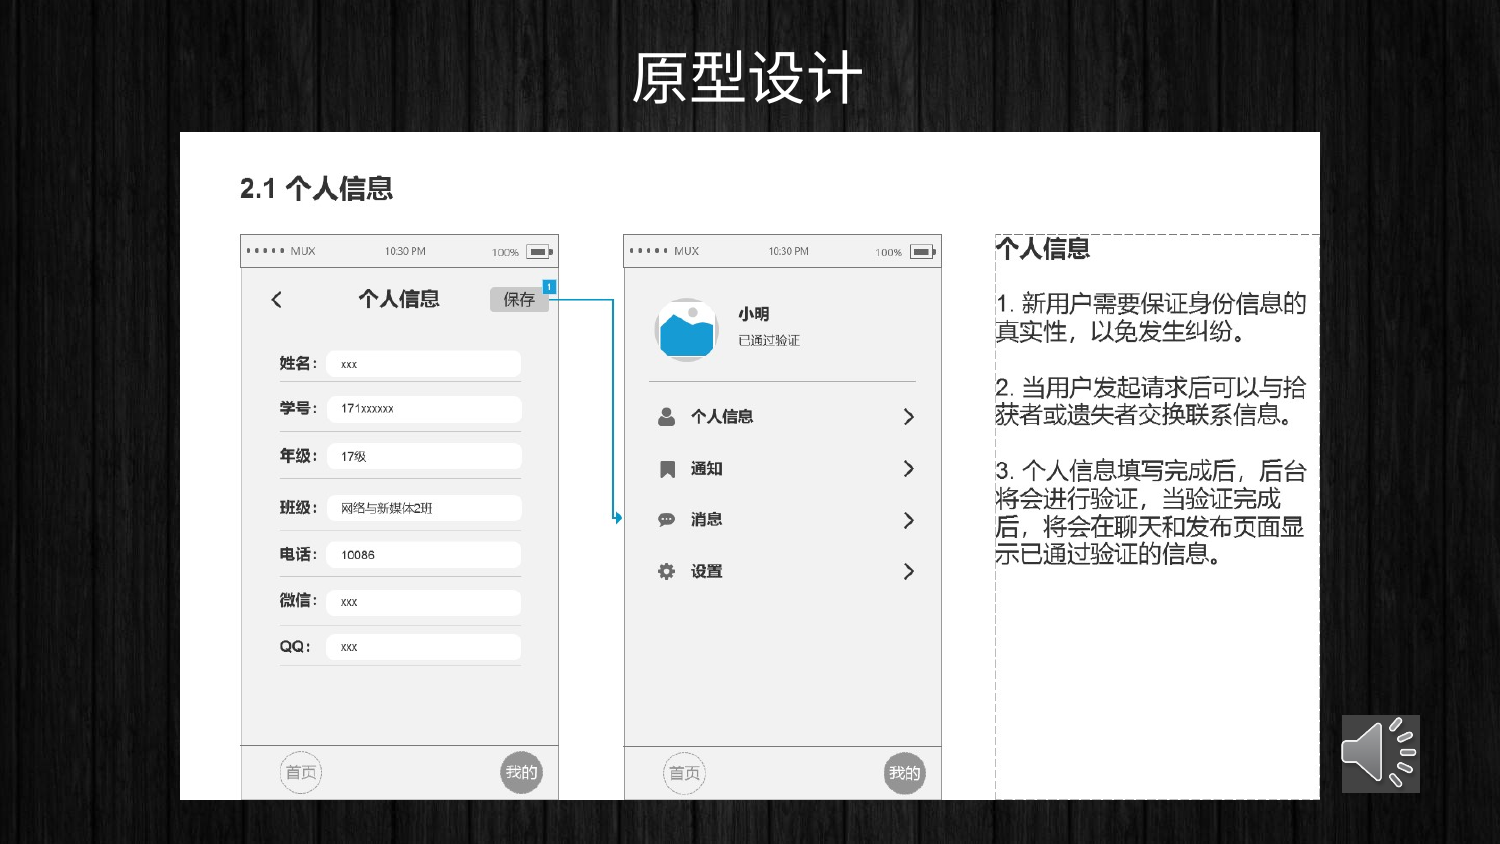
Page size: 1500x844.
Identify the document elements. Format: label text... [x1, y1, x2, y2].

text_box 原型设计 [616, 33, 884, 119]
picture [0, 0, 1500, 844]
